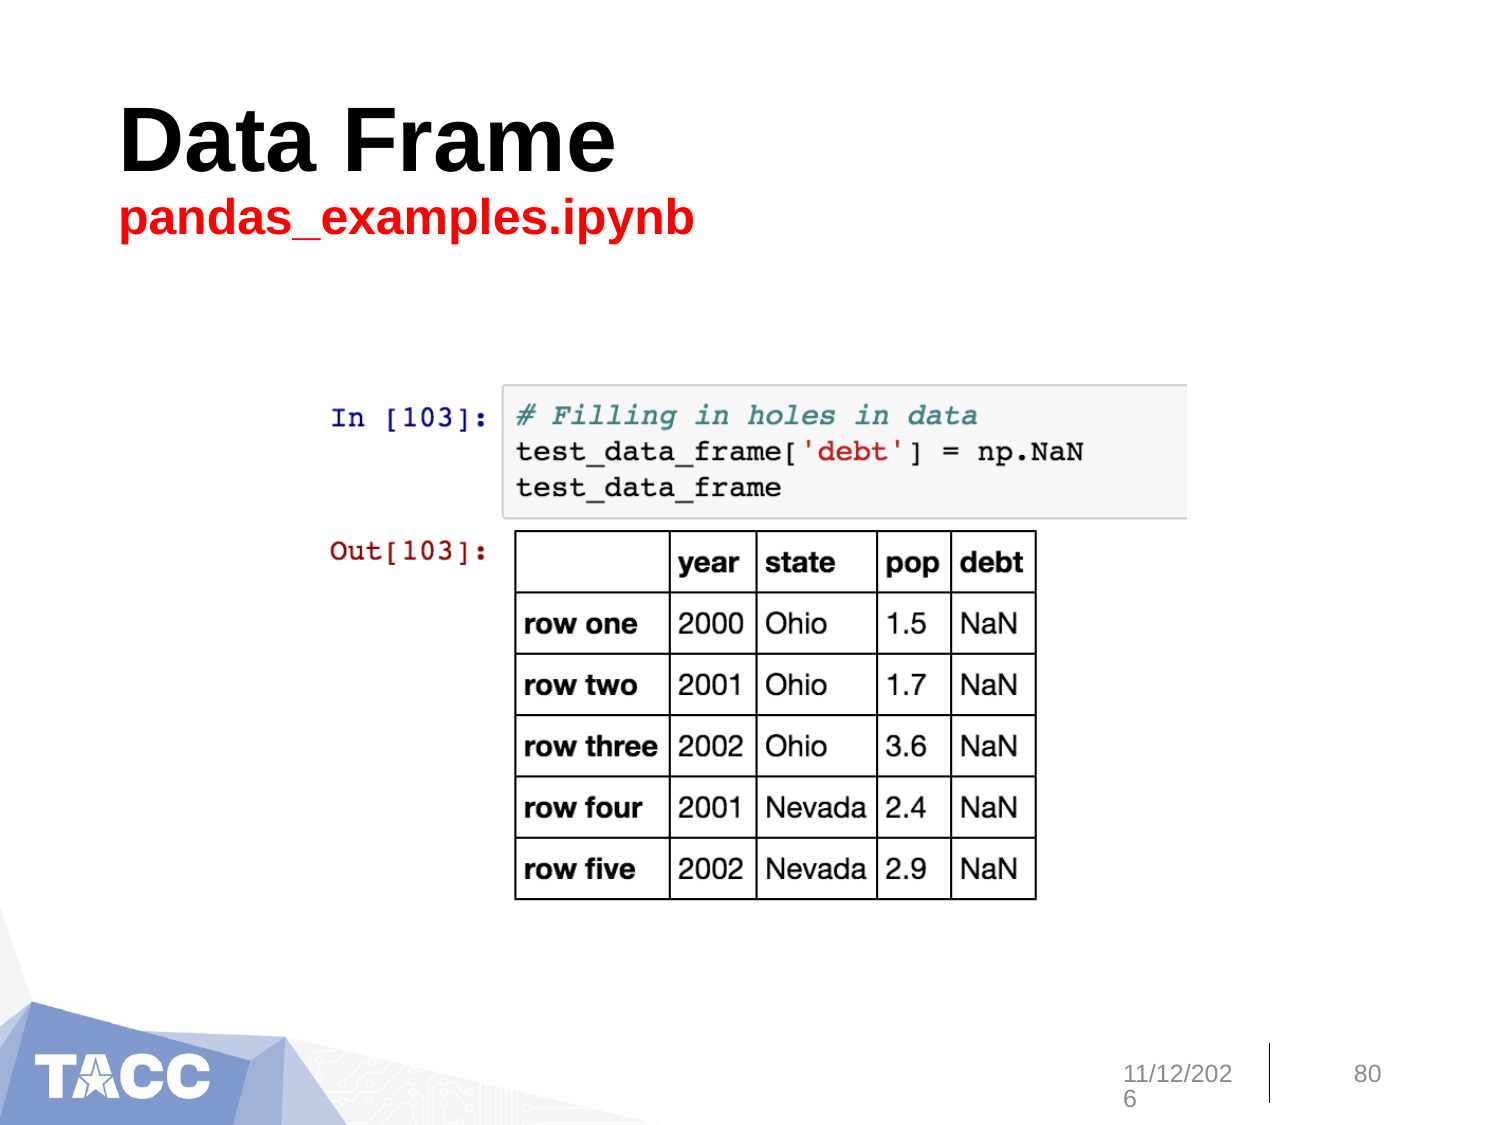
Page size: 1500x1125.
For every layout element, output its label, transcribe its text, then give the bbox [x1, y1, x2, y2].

picture [0, 0, 1500, 1125]
title Data Frame pandas_examples.ipynb [103, 59, 1397, 278]
slide_number 80 [1284, 1042, 1397, 1103]
list [103, 299, 1397, 1014]
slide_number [1108, 1042, 1255, 1103]
